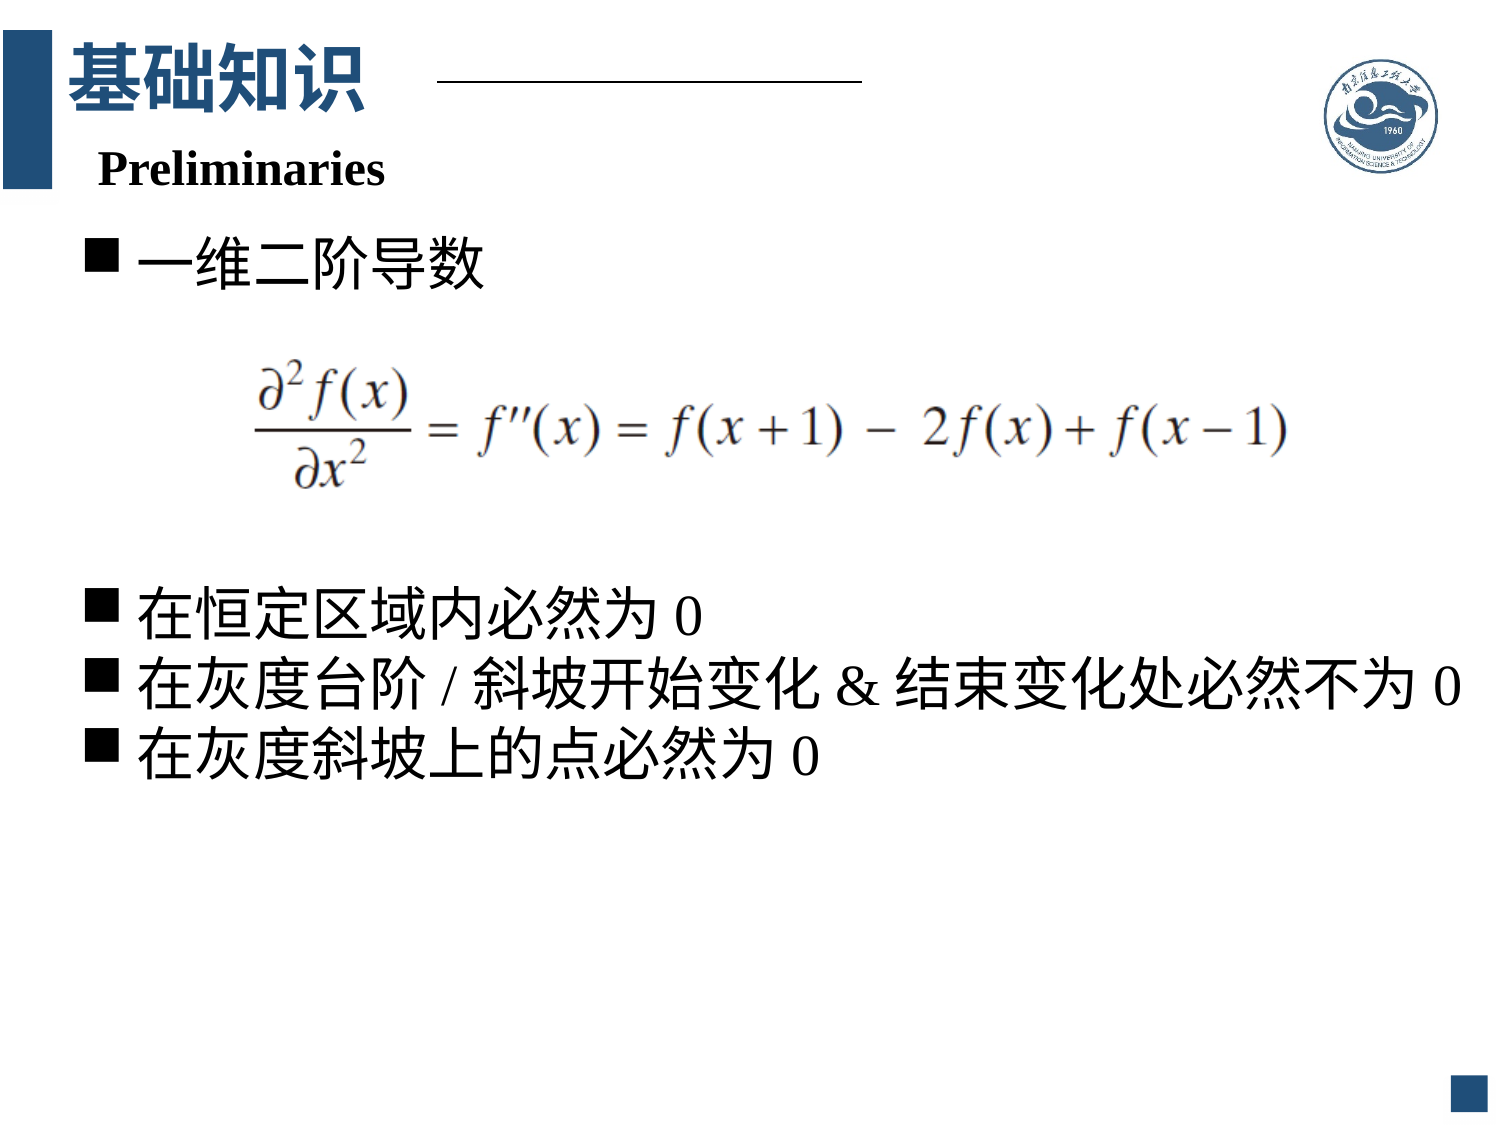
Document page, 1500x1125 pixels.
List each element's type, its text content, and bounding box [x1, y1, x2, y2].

text_box [1450, 1074, 1489, 1113]
text_box 一维二阶导数 在恒定区域内必然为0 在灰度台阶/斜坡开始变化&结束变化处必然不为0 在灰度斜坡上的点必然为0 [65, 219, 1500, 795]
picture [205, 328, 1347, 511]
text_box [2, 29, 53, 190]
picture [1308, 44, 1452, 185]
text_box 基础知识 [52, 16, 452, 148]
text_box Preliminaries [82, 102, 862, 236]
